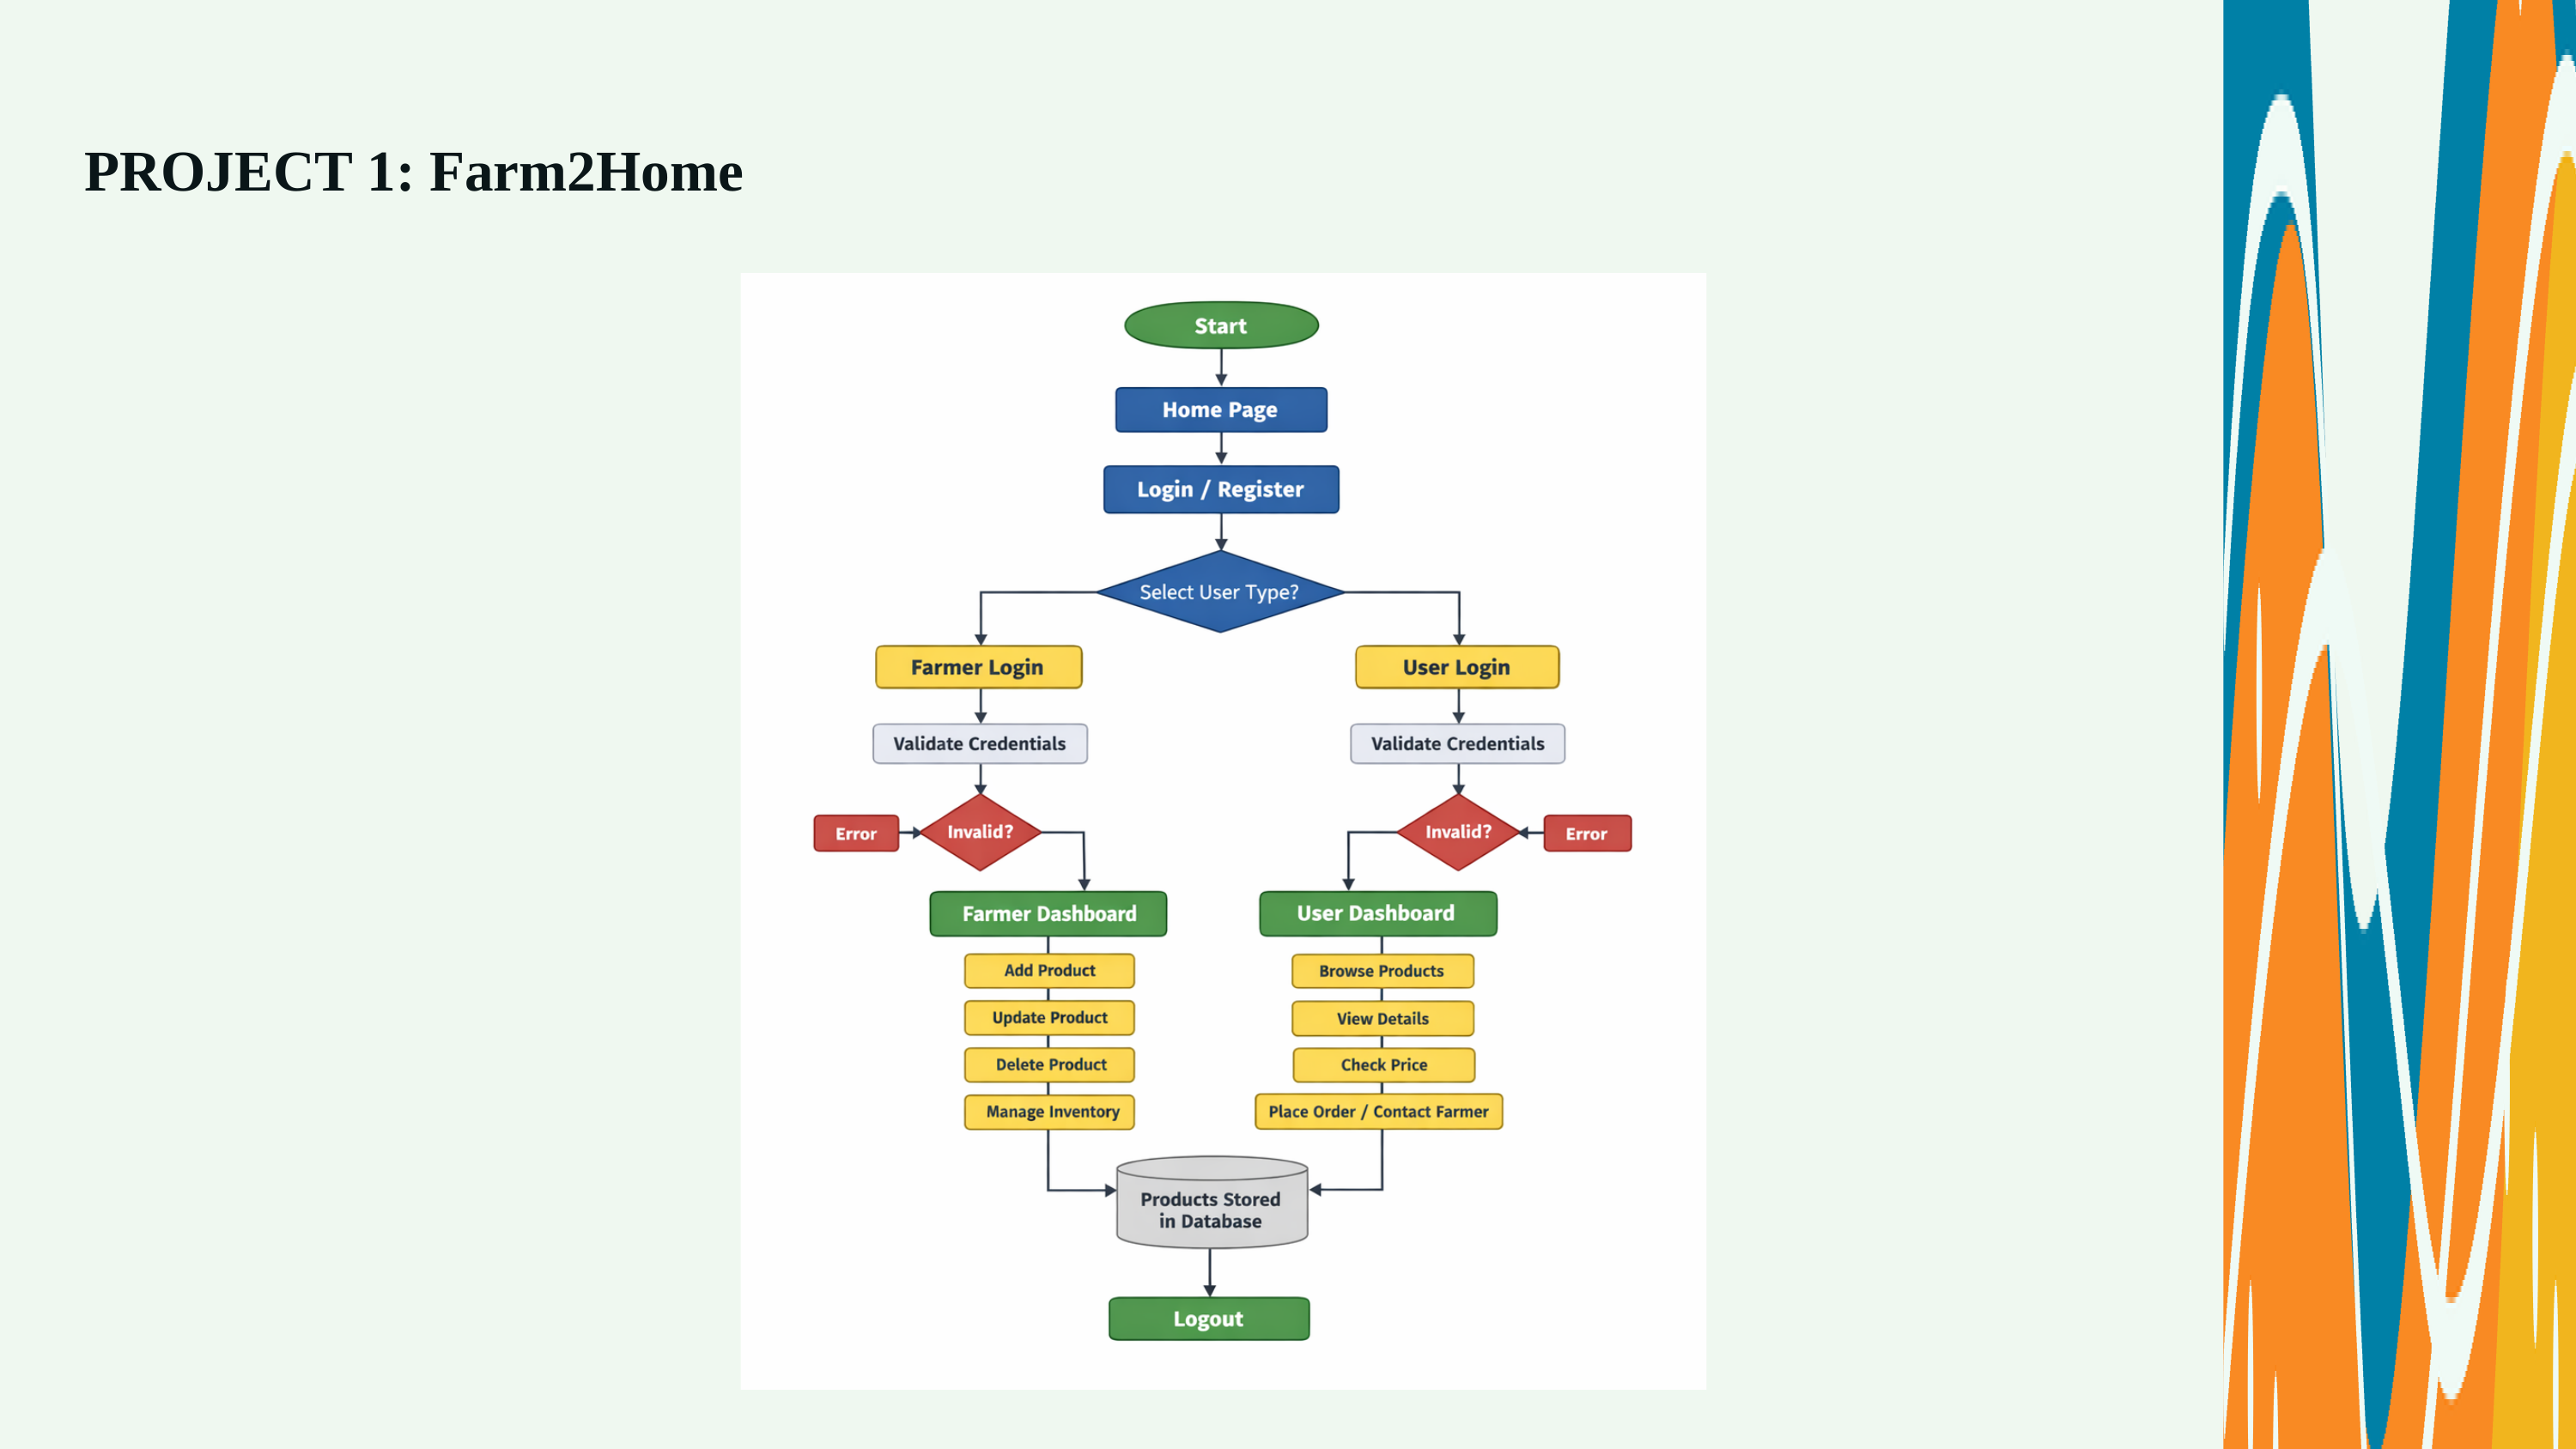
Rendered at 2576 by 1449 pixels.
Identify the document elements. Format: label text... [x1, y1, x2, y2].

text_box [2223, 0, 2576, 1449]
text_box [82, 252, 2083, 1343]
picture [740, 273, 1707, 1390]
text_box PROJECT 1: Farm2Home [0, 144, 914, 203]
